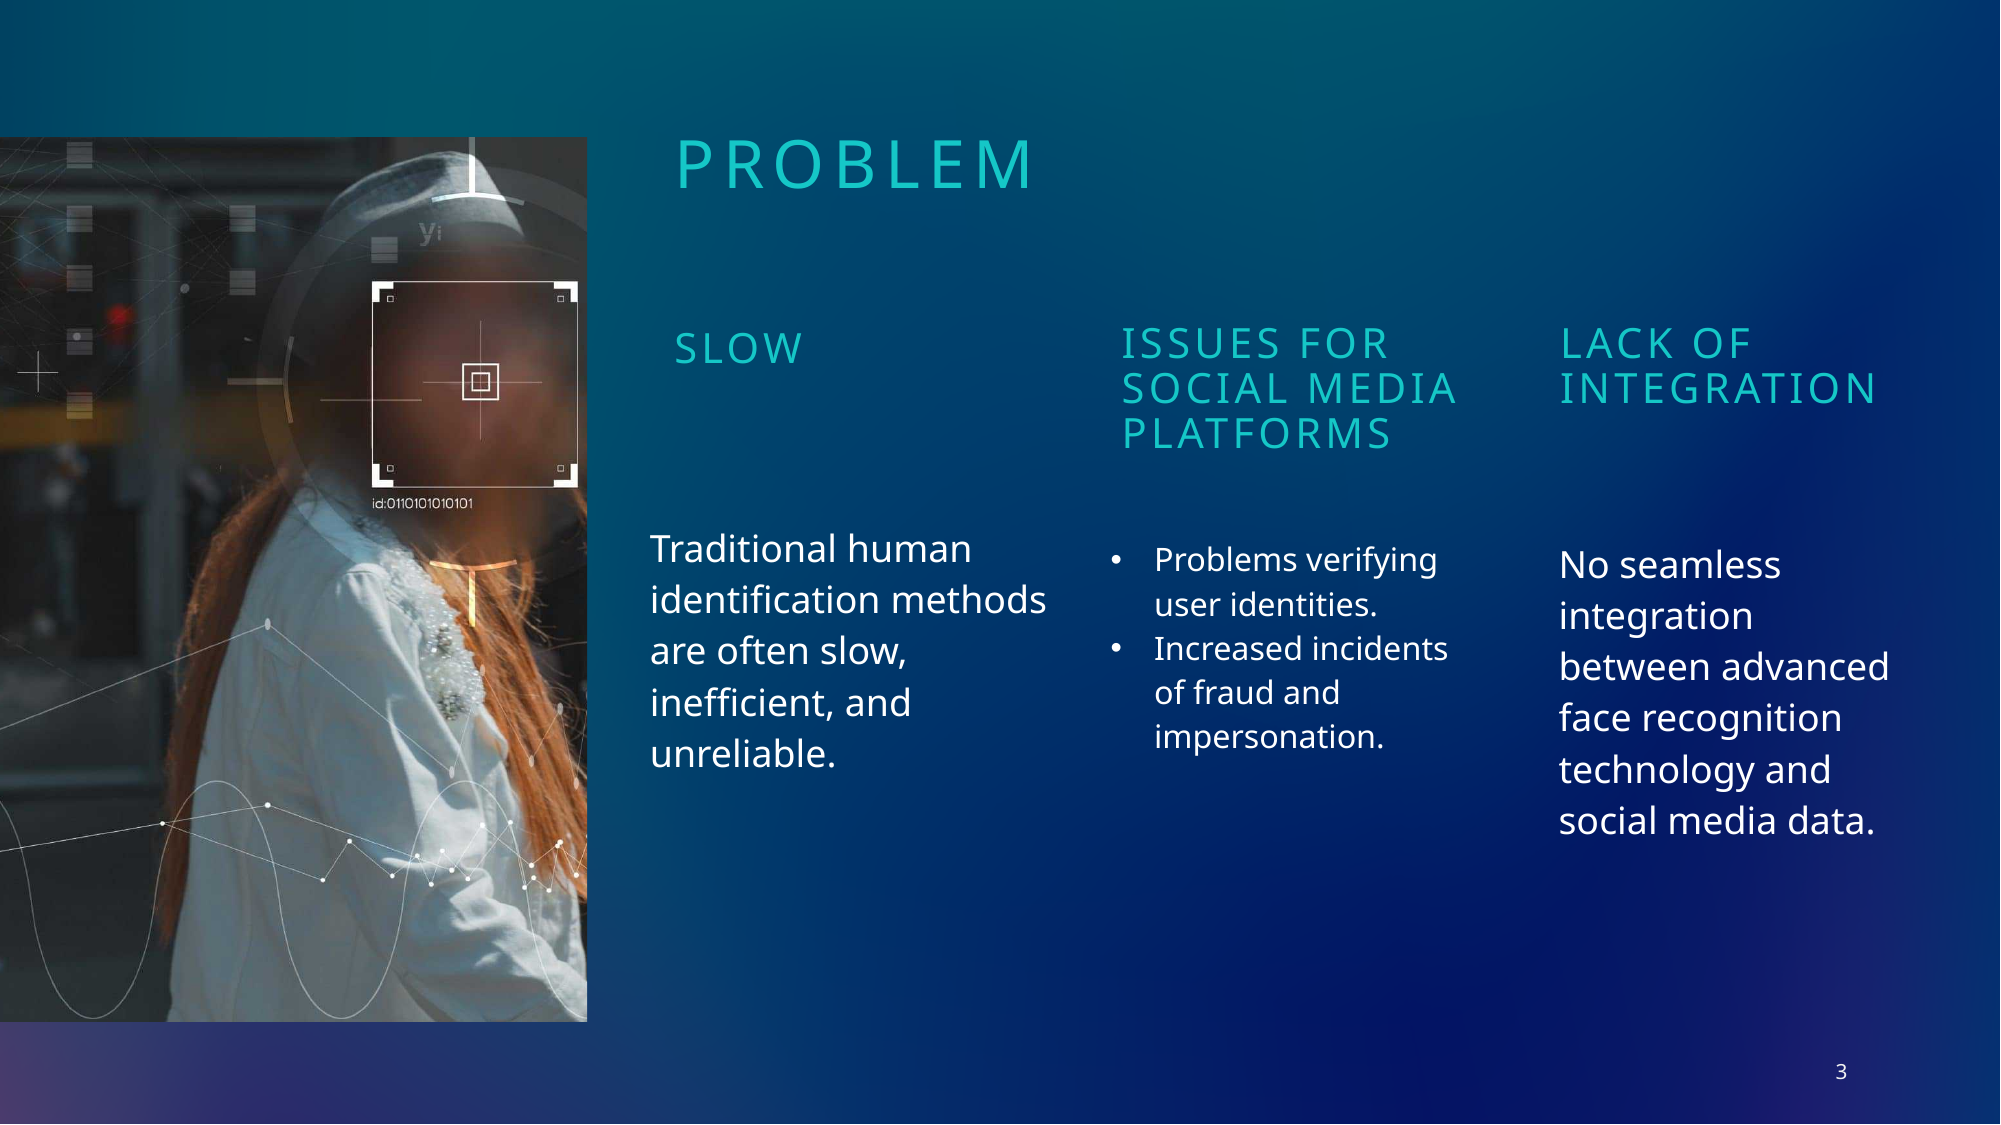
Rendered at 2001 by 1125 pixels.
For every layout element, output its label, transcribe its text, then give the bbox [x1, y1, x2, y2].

list No seamless integration between advanced face recognition technology and social media data. [1543, 526, 1920, 813]
list Lack of Integration [1544, 315, 1921, 452]
list Traditional human identification methods are often slow, inefficient, and unreliable. [634, 511, 1075, 893]
list Slow [659, 320, 1035, 381]
list Problems verifying user identities. Increased incidents of fraud and impersonation. [1095, 526, 1472, 813]
list Issues for Social Media Platforms [1106, 315, 1477, 502]
slide_number 3 [1412, 1042, 1863, 1103]
picture [0, 0, 2000, 1125]
title Problem [659, 114, 1855, 192]
